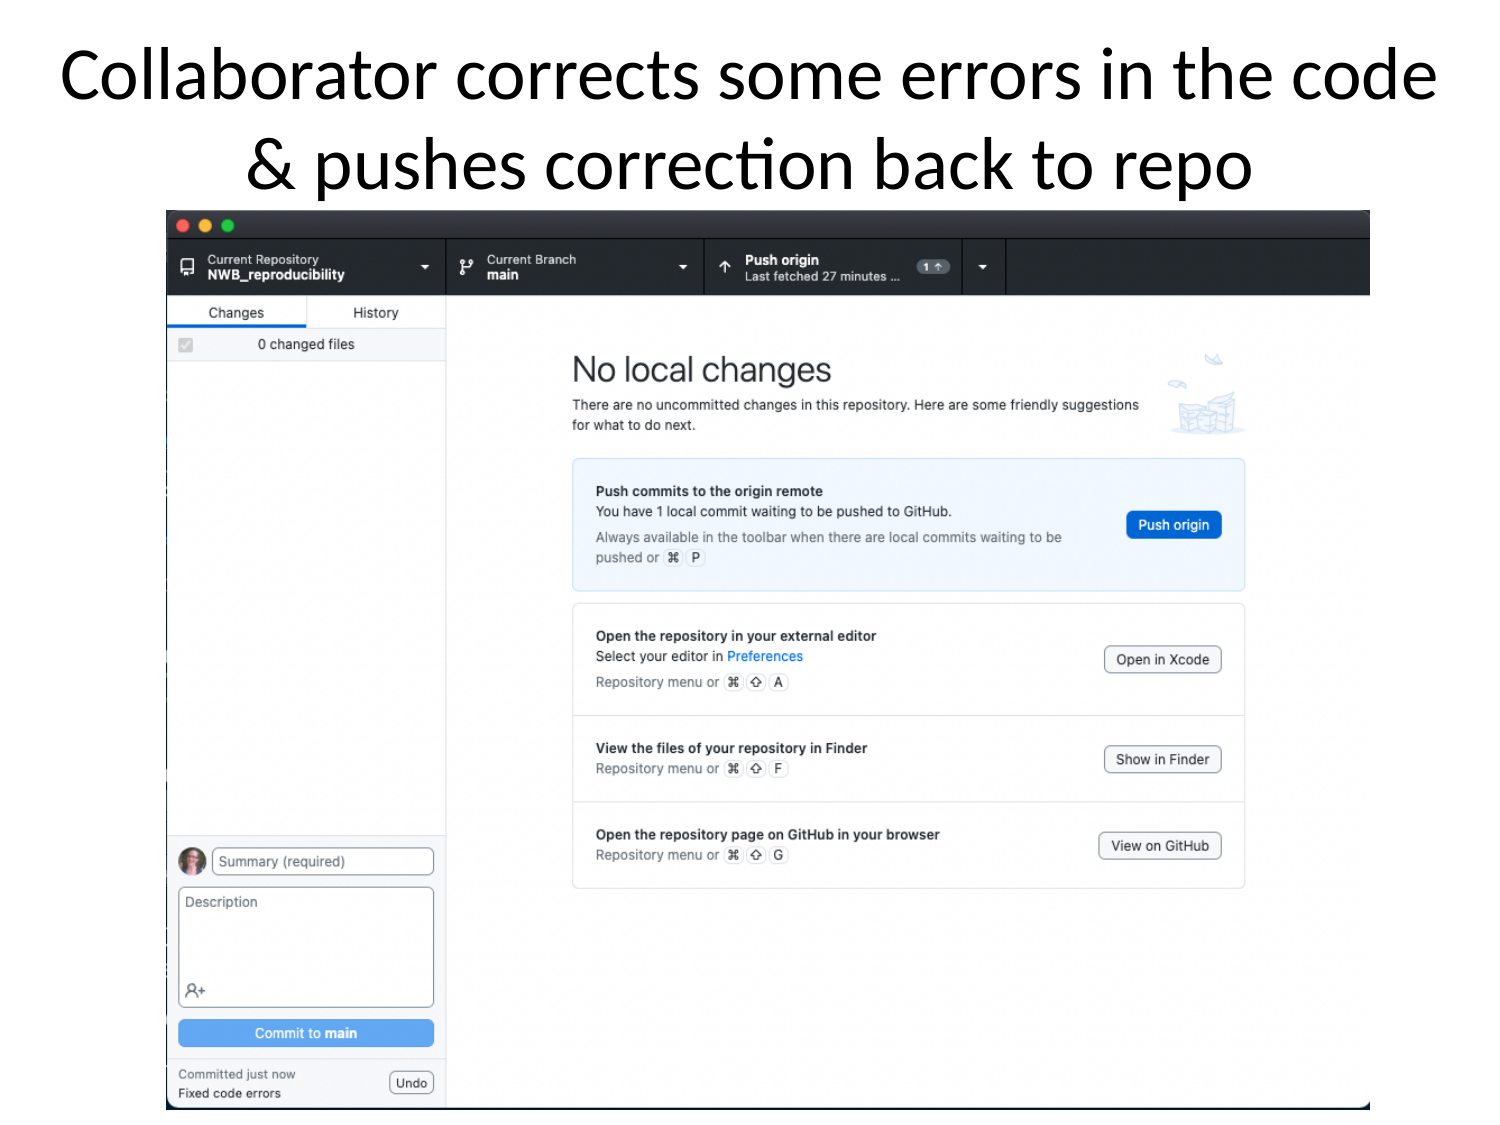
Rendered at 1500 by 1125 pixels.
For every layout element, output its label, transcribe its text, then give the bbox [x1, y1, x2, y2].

text_box Collaborator corrects some errors in the code & pushes correction back to repo [12, 9, 1488, 150]
picture [166, 210, 1370, 1111]
